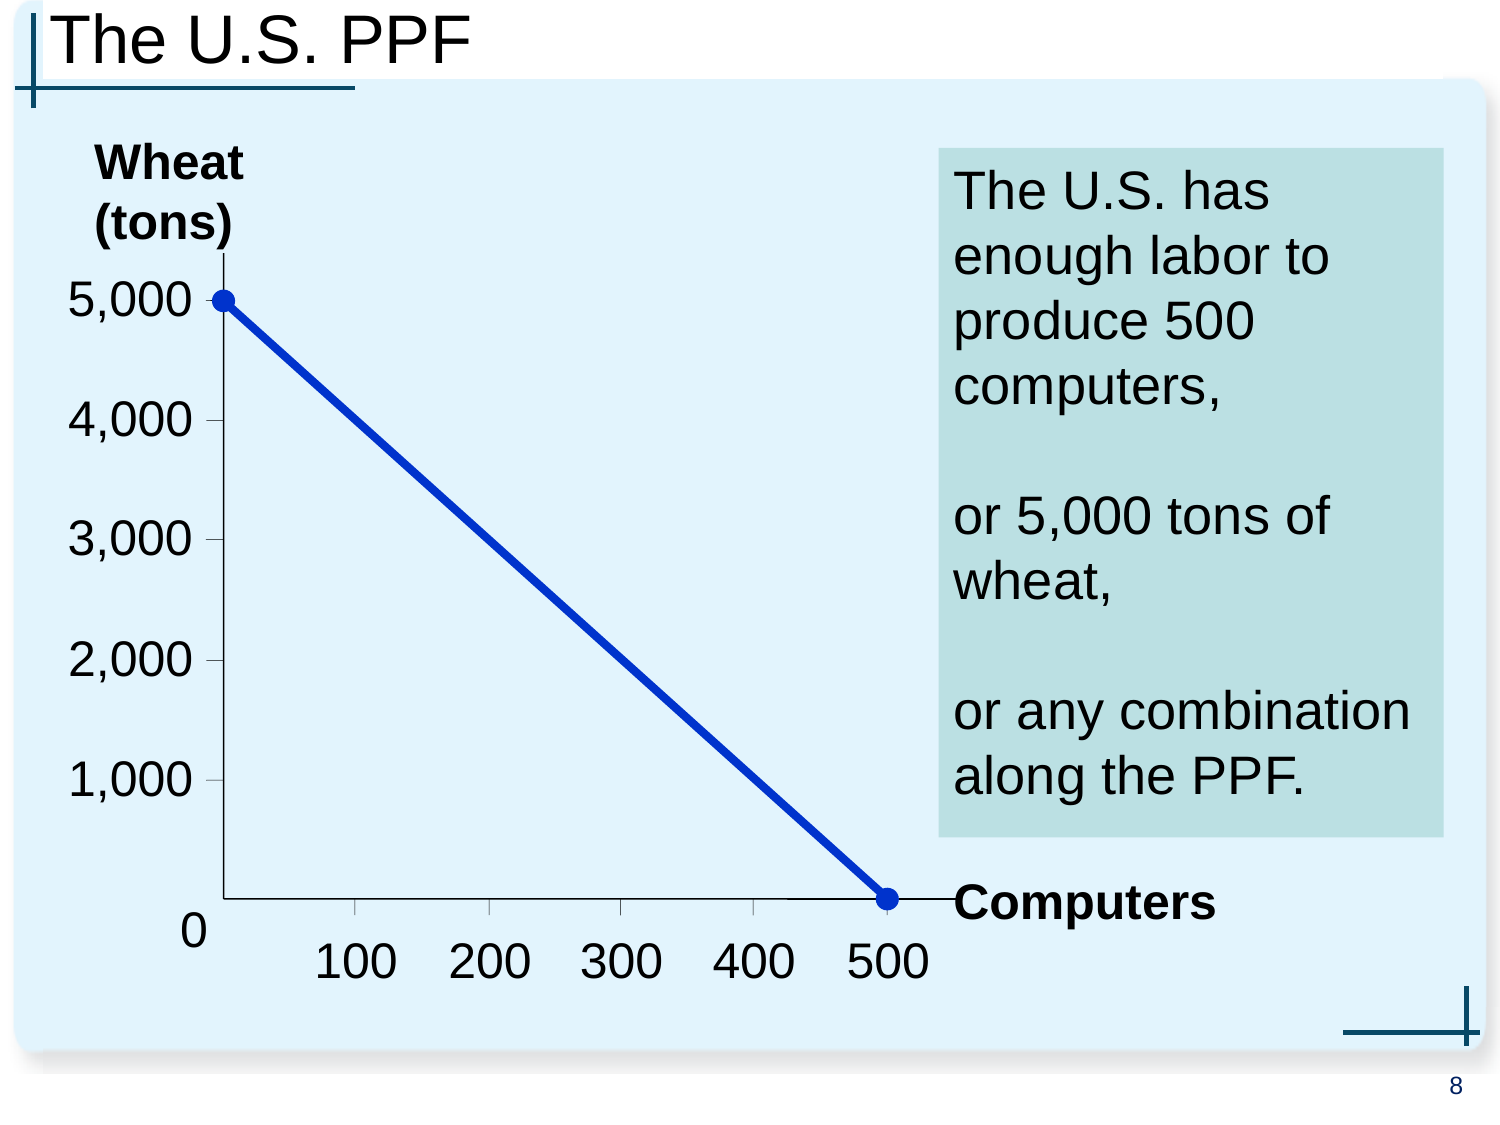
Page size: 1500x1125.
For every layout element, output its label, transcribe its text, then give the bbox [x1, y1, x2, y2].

slide_number 8 [1412, 1060, 1500, 1125]
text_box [52, 121, 1254, 997]
list The U.S. has enough labor to produce 500 computers, or 5,000 tons of wheat, or any combination along the PPF. [1259, 147, 1444, 838]
picture [0, 0, 1500, 1074]
title The U.S. PPF [34, 0, 1474, 73]
